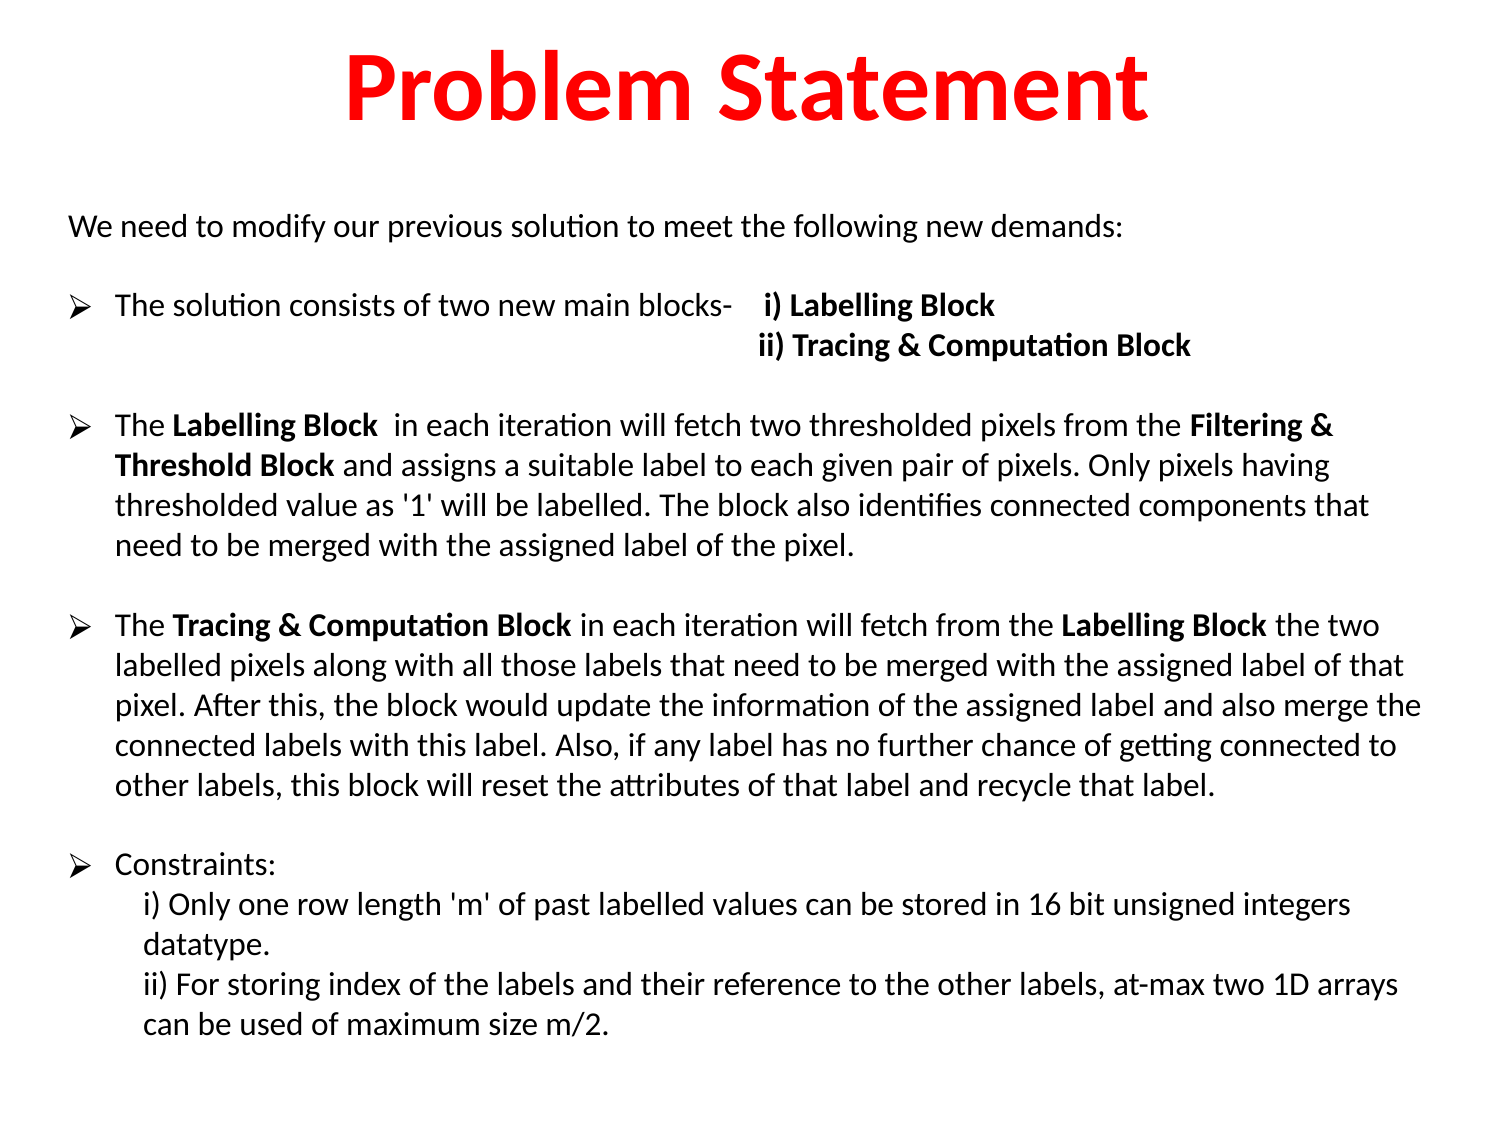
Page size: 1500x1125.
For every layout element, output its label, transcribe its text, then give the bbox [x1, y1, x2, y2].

text_box Problem Statement [44, 12, 1450, 148]
text_box We need to modify our previous solution to meet the following new demands: The solution consists of two new main blocks- i) Labelling Block ii) Tracing & Computation Block The Labelling Block in each iteration will fetch two thresholded pixels from the Filtering & Threshold Block and assigns a suitable label to each given pair of pixels. Only pixels having thresholded value as '1' will be labelled. The block also identifies connected components that need to be merged with the assigned label of the pixel. The Tracing & Computation Block in each iteration will fetch from the Labelling Block the two labelled pixels along with all those labels that need to be merged with the assigned label of that pixel. After this, the block would update the information of the assigned label and also merge the connected labels with this label. Also, if any label has no further chance of getting connected to other labels, this block will reset the attributes of that label and recycle that label. Constraints: i) Only one row length 'm' of past labelled values can be stored in 16 bit unsigned integers datatype. ii) For storing index of the labels and their reference to the other labels, at-max two 1D arrays can be used of maximum size m/2. [53, 196, 1459, 1050]
